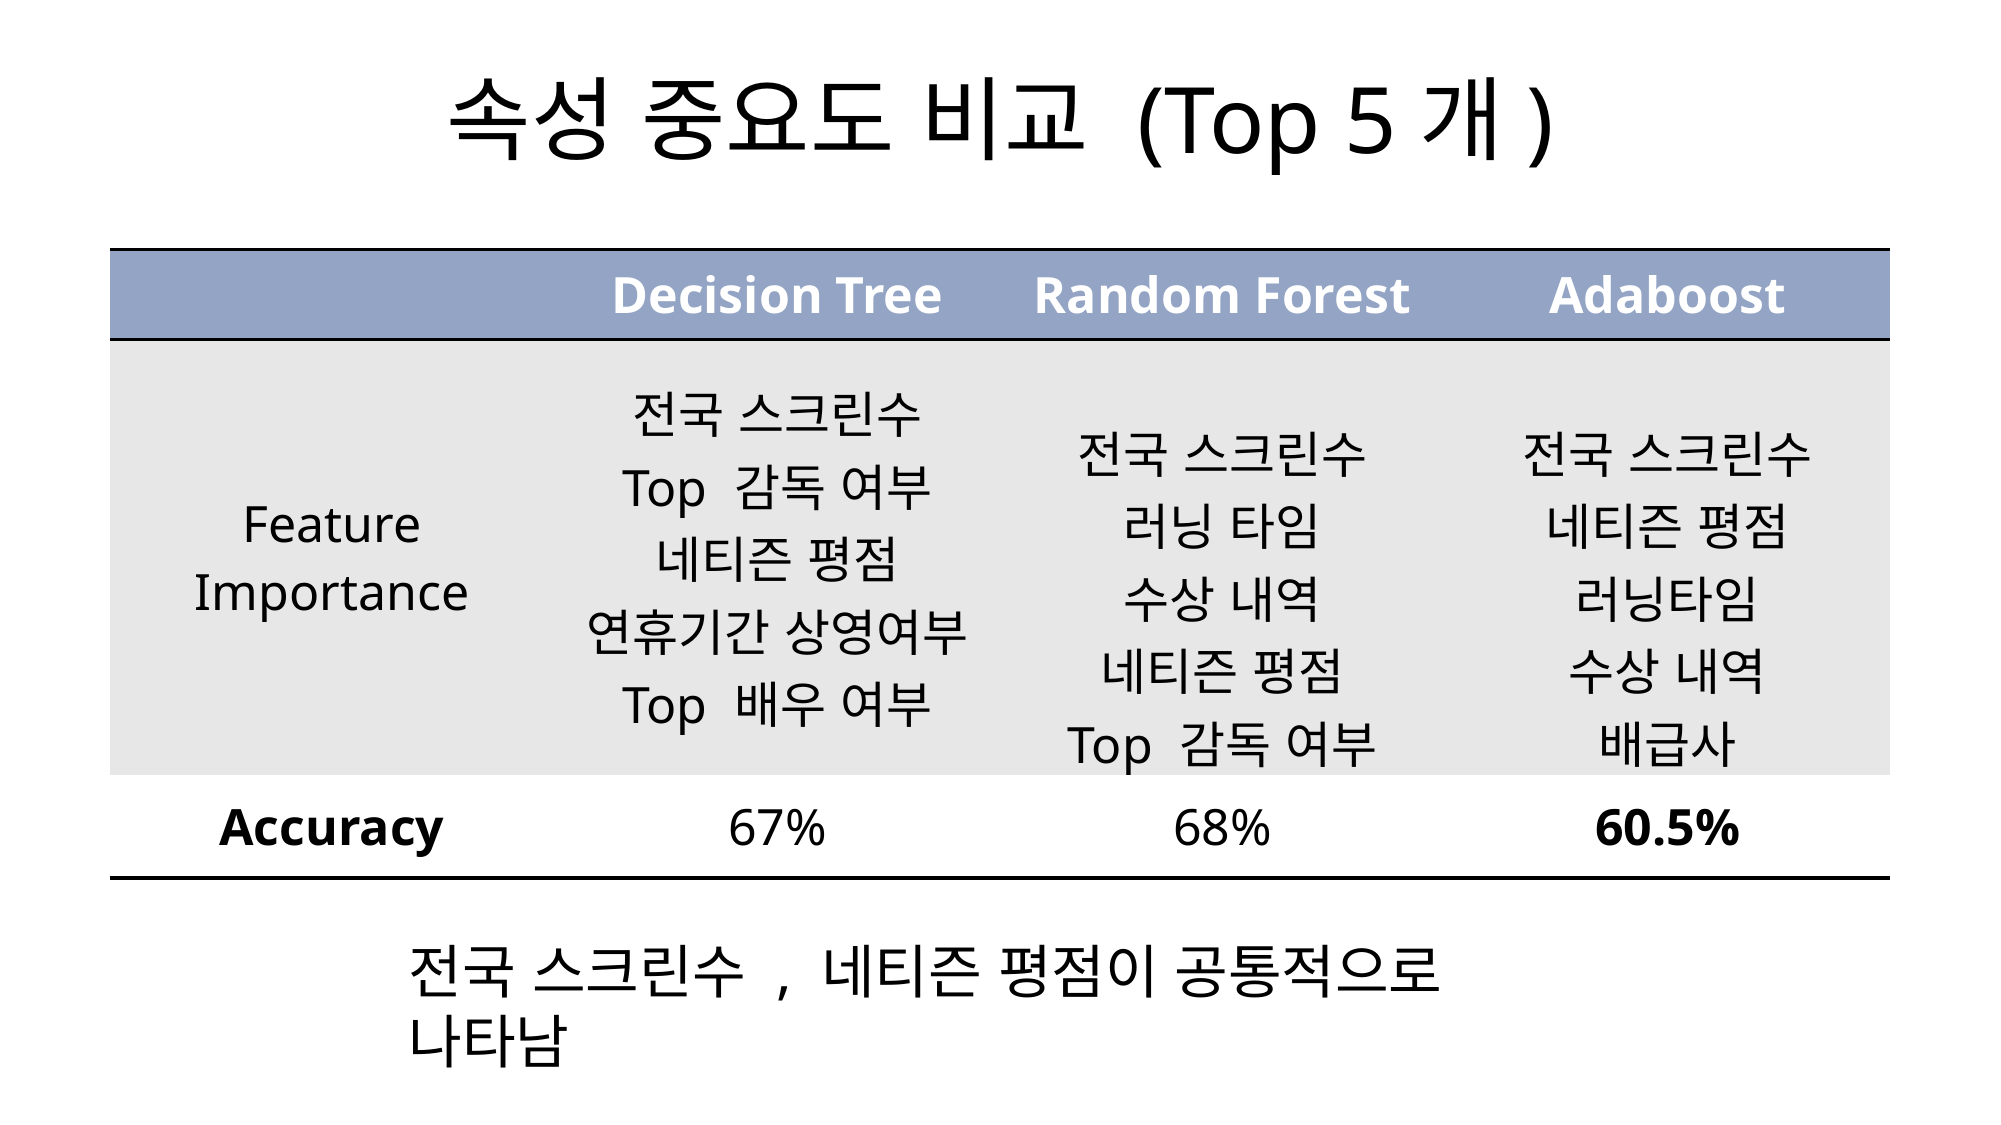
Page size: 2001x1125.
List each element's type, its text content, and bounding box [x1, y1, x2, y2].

text_box 전국 스크린수 , 네티즌 평점이 공통적으로 나타남 [394, 928, 1606, 1083]
table_header [110, 251, 555, 338]
table_cell 68% [1000, 775, 1445, 876]
table_cell Accuracy [110, 775, 555, 876]
table_cell 전국 스크린수 네티즌 평점 러닝타임 수상 내역 배급사 [1445, 341, 1890, 775]
table_header Adaboost [1445, 251, 1890, 338]
table_cell 전국 스크린수 러닝 타임 수상 내역 네티즌 평점 Top 감독 여부 [1000, 341, 1445, 775]
table_cell 60.5% [1445, 775, 1890, 876]
table_header Decision Tree [555, 251, 1000, 338]
text_box 속성 중요도 비교 (Top 5개) [363, 54, 1637, 179]
table_header Random Forest [1000, 251, 1445, 338]
table_cell Feature Importance [110, 341, 555, 775]
table_cell 67% [555, 775, 1000, 876]
table_cell 전국 스크린수 Top 감독 여부 네티즌 평점 연휴기간 상영여부 Top 배우 여부 [555, 341, 1000, 775]
